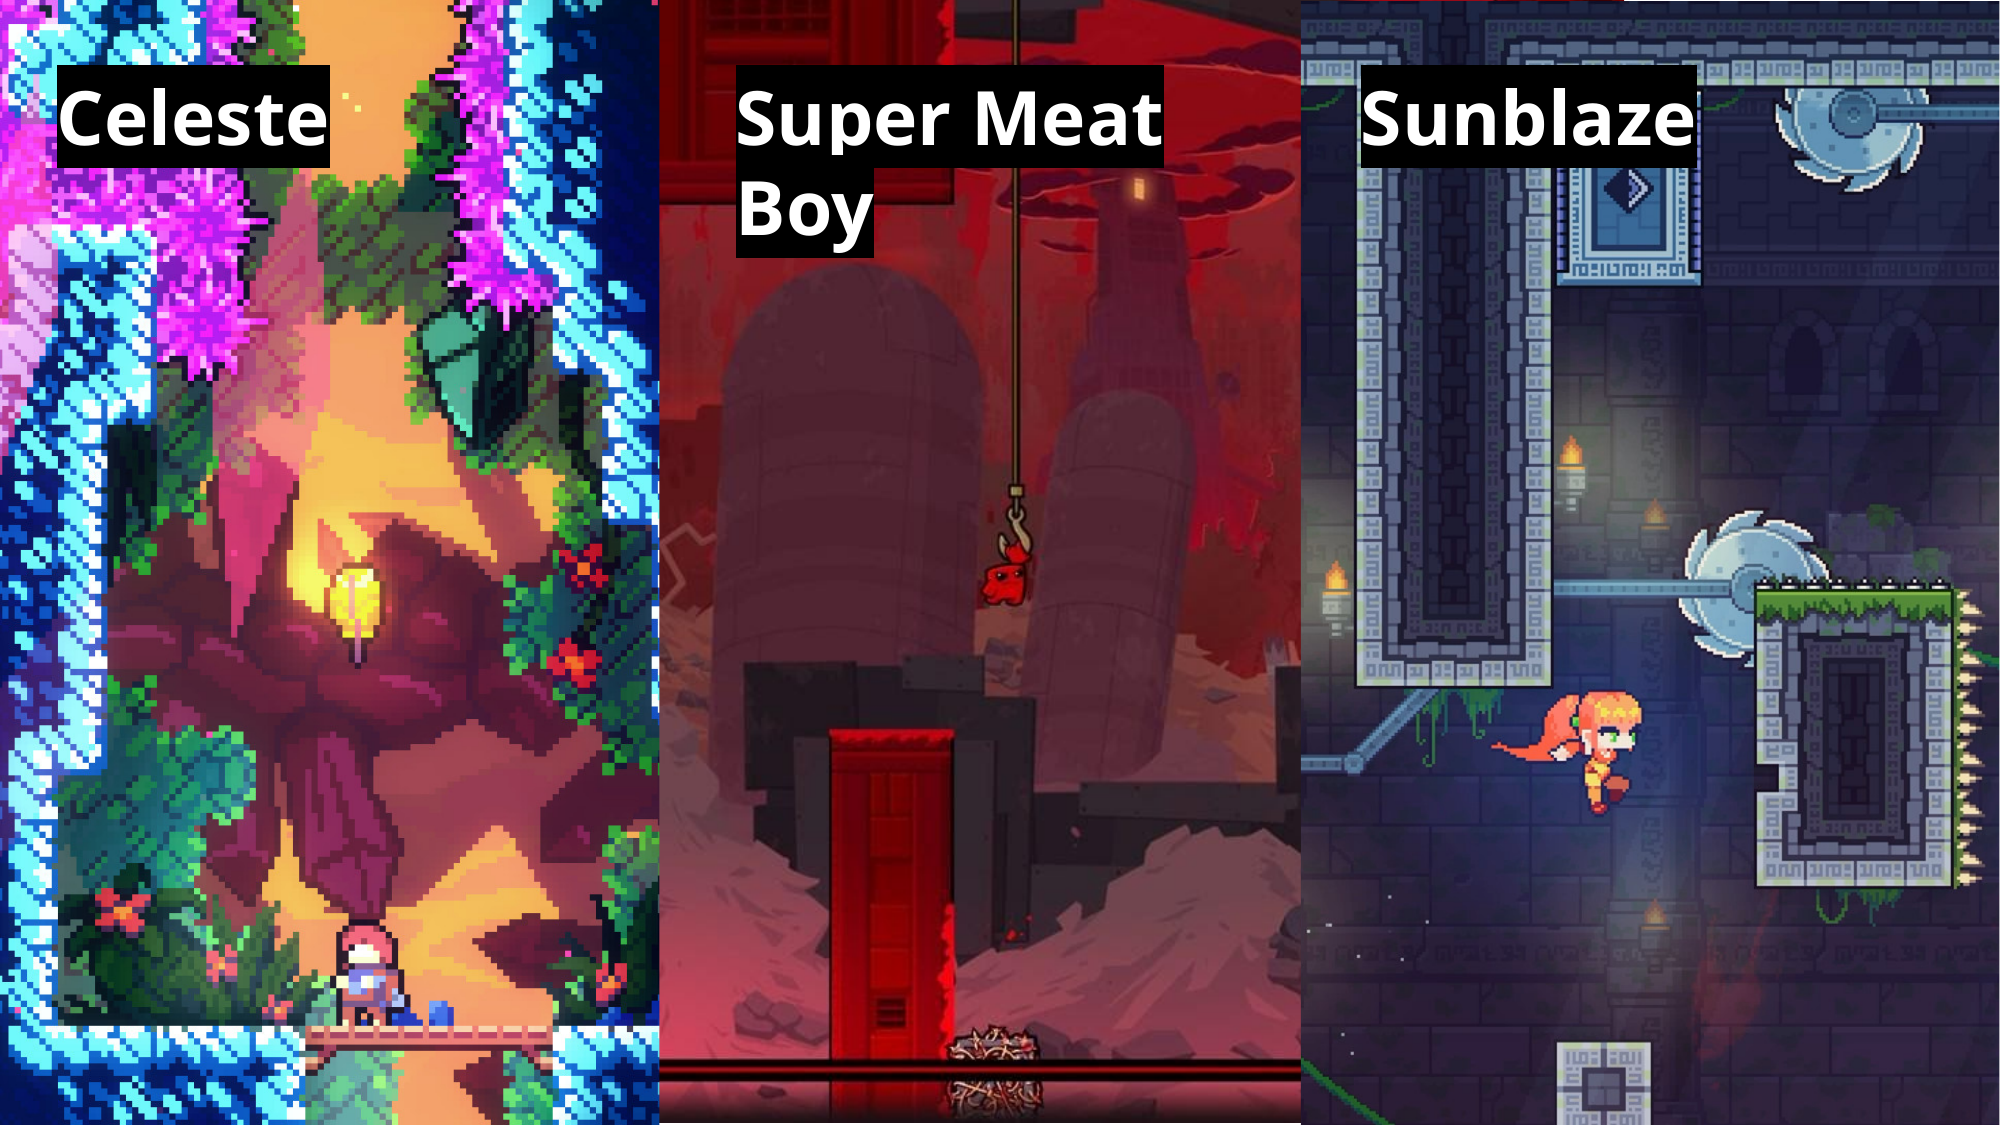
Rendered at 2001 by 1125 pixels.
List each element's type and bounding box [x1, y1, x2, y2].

list [0, 0, 660, 1125]
picture [660, 0, 2000, 1125]
